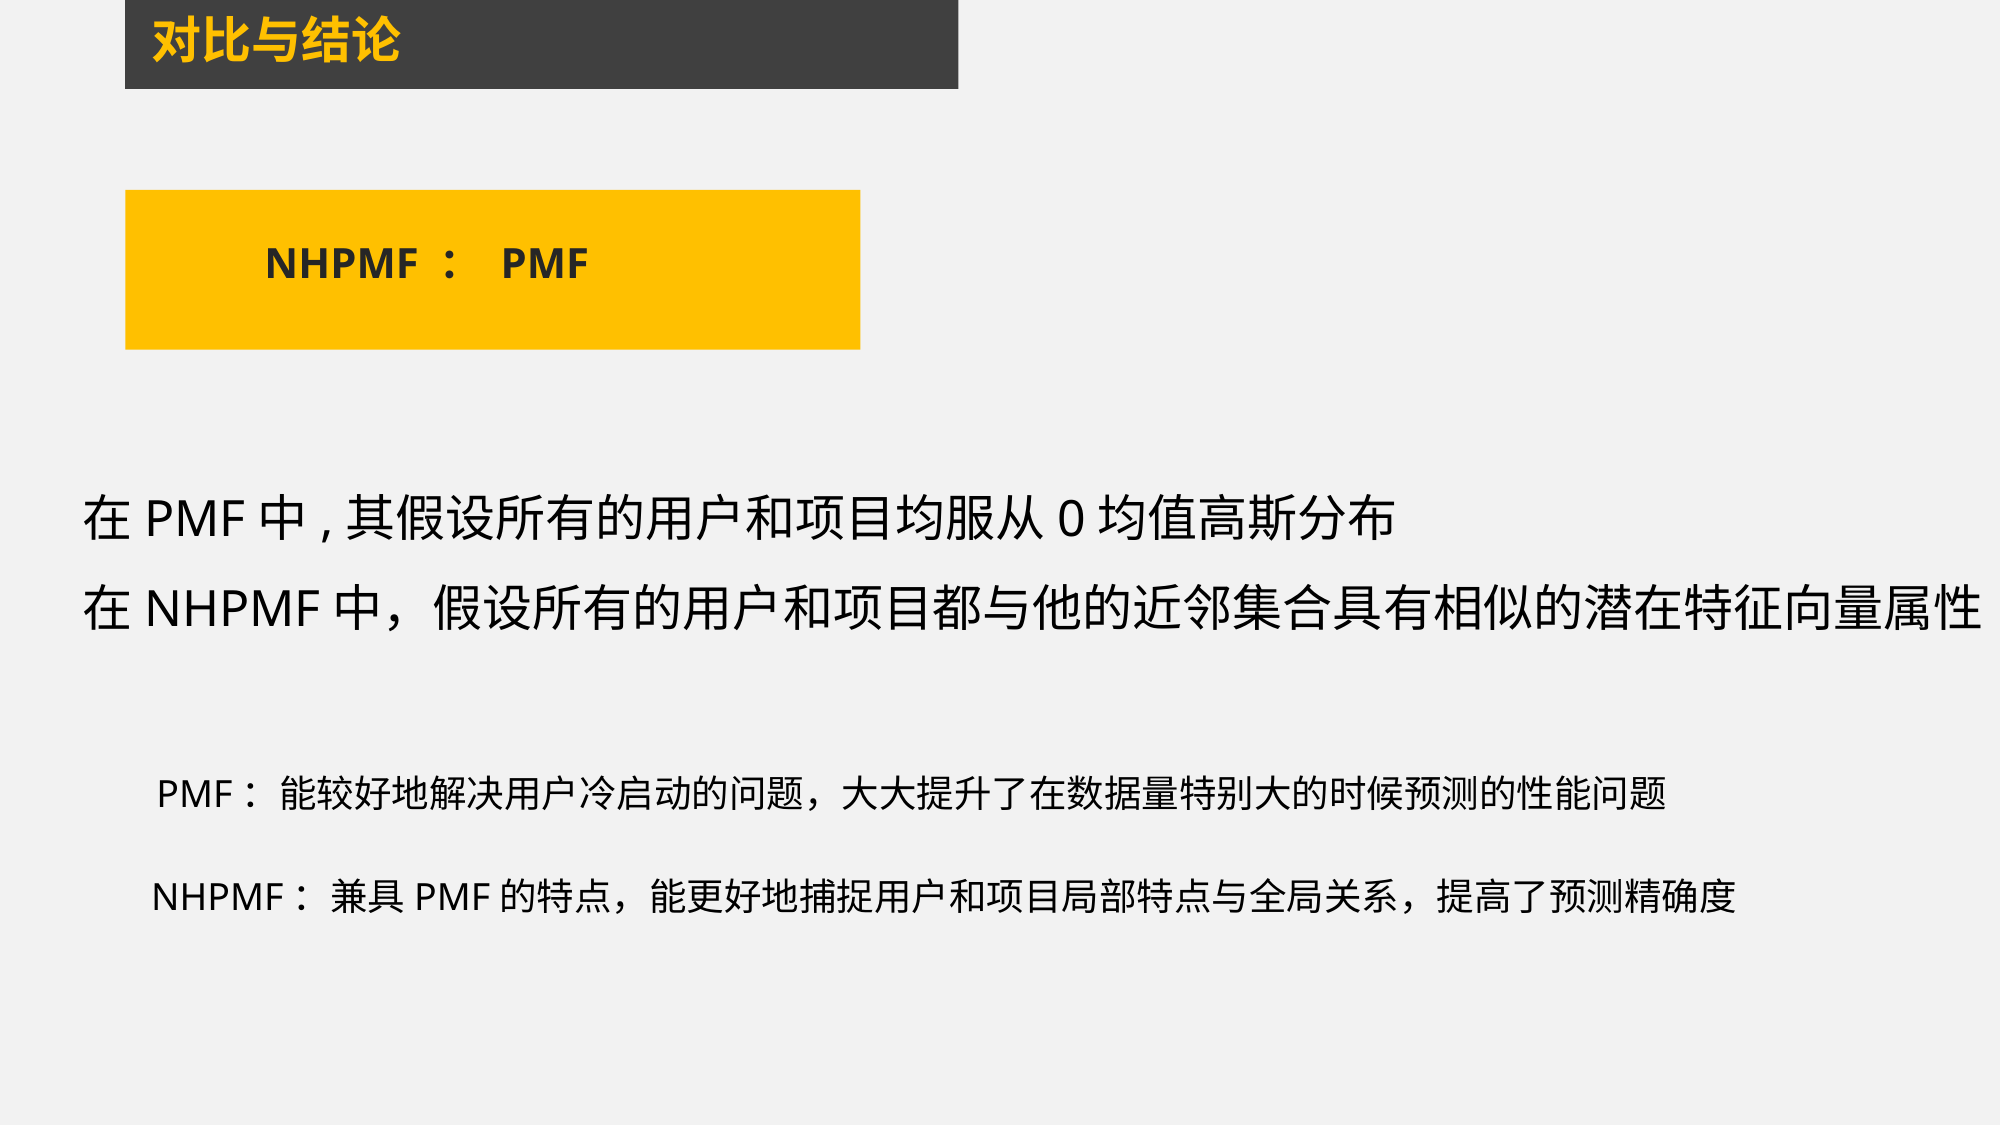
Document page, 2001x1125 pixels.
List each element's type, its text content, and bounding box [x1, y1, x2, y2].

text_box PMF：能较好地解决用户冷启动的问题，大大提升了在数据量特别大的时候预测的性能问题 [141, 749, 1682, 823]
text_box 在PMF中,其假设所有的用户和项目均服从0均值高斯分布 在NHPMF中，假设所有的用户和项目都与他的近邻集合具有相似的潜在特征向量属性 [67, 460, 1998, 644]
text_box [125, 189, 861, 350]
text_box NHPMF：兼具PMF的特点，能更好地捕捉用户和项目局部特点与全局关系，提高了预测精确度 [136, 852, 1752, 926]
list 对比与结论 [136, 8, 699, 85]
